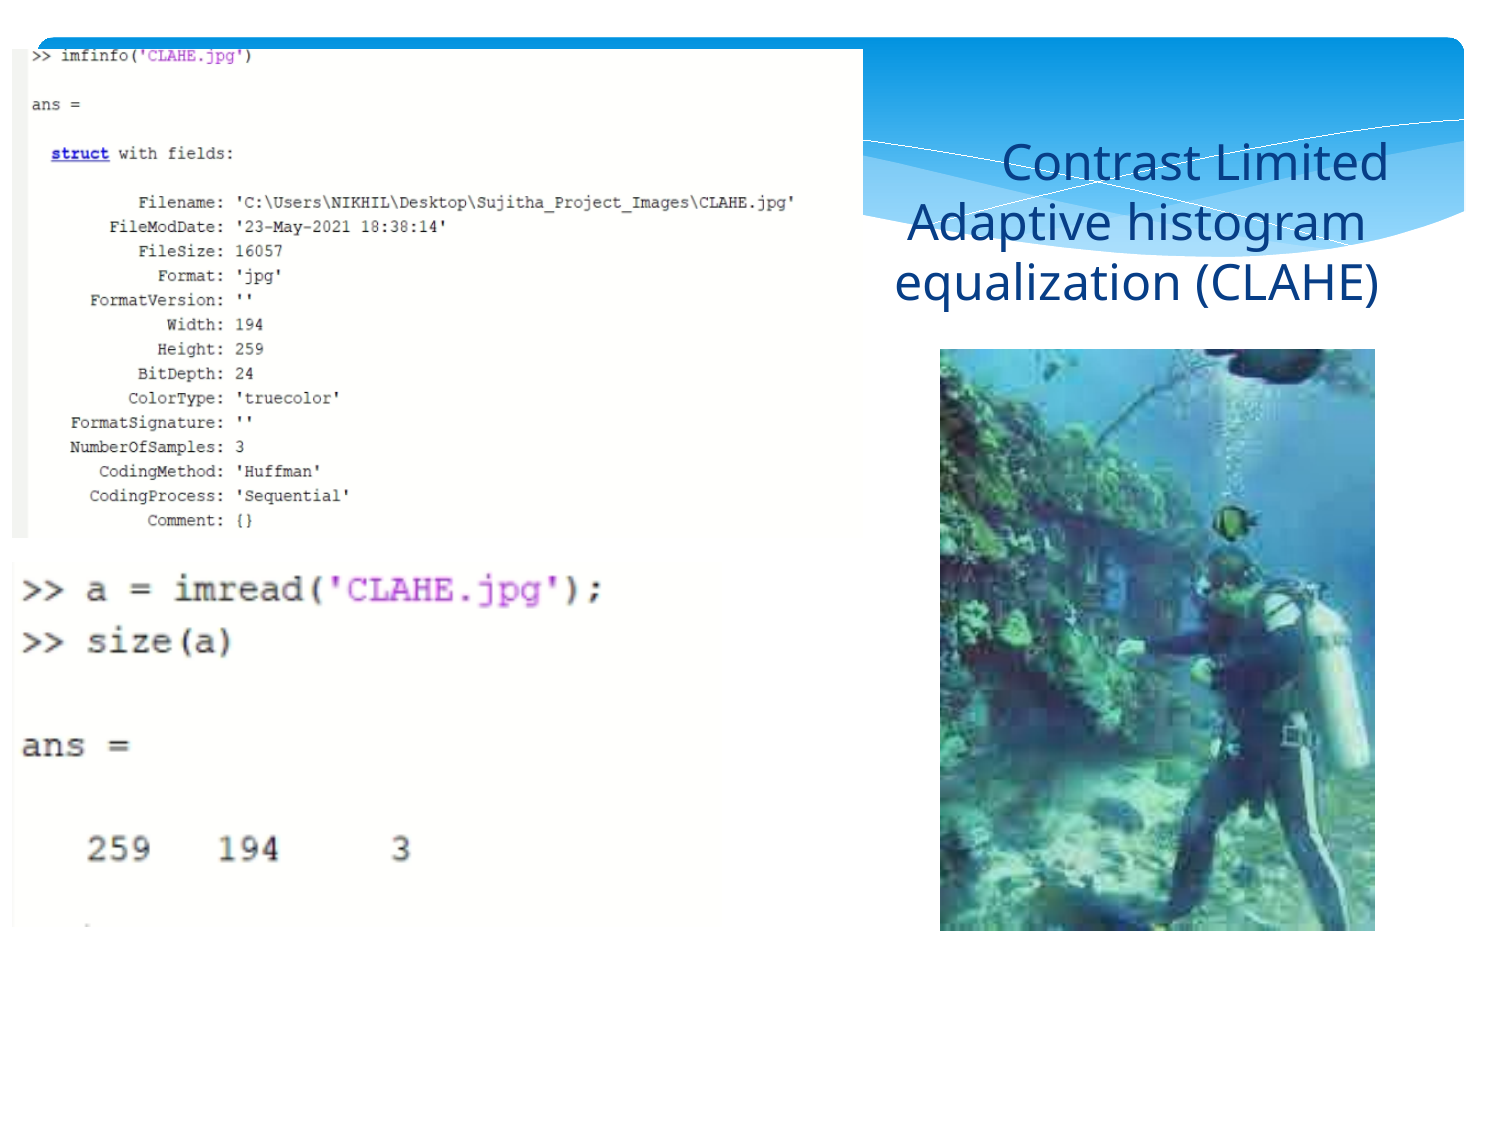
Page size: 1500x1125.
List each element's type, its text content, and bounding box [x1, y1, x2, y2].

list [939, 349, 1376, 931]
picture [12, 562, 722, 927]
picture [12, 49, 863, 538]
title Contrast Limited Adaptive histogram equalization (CLAHE) [868, 112, 1413, 318]
